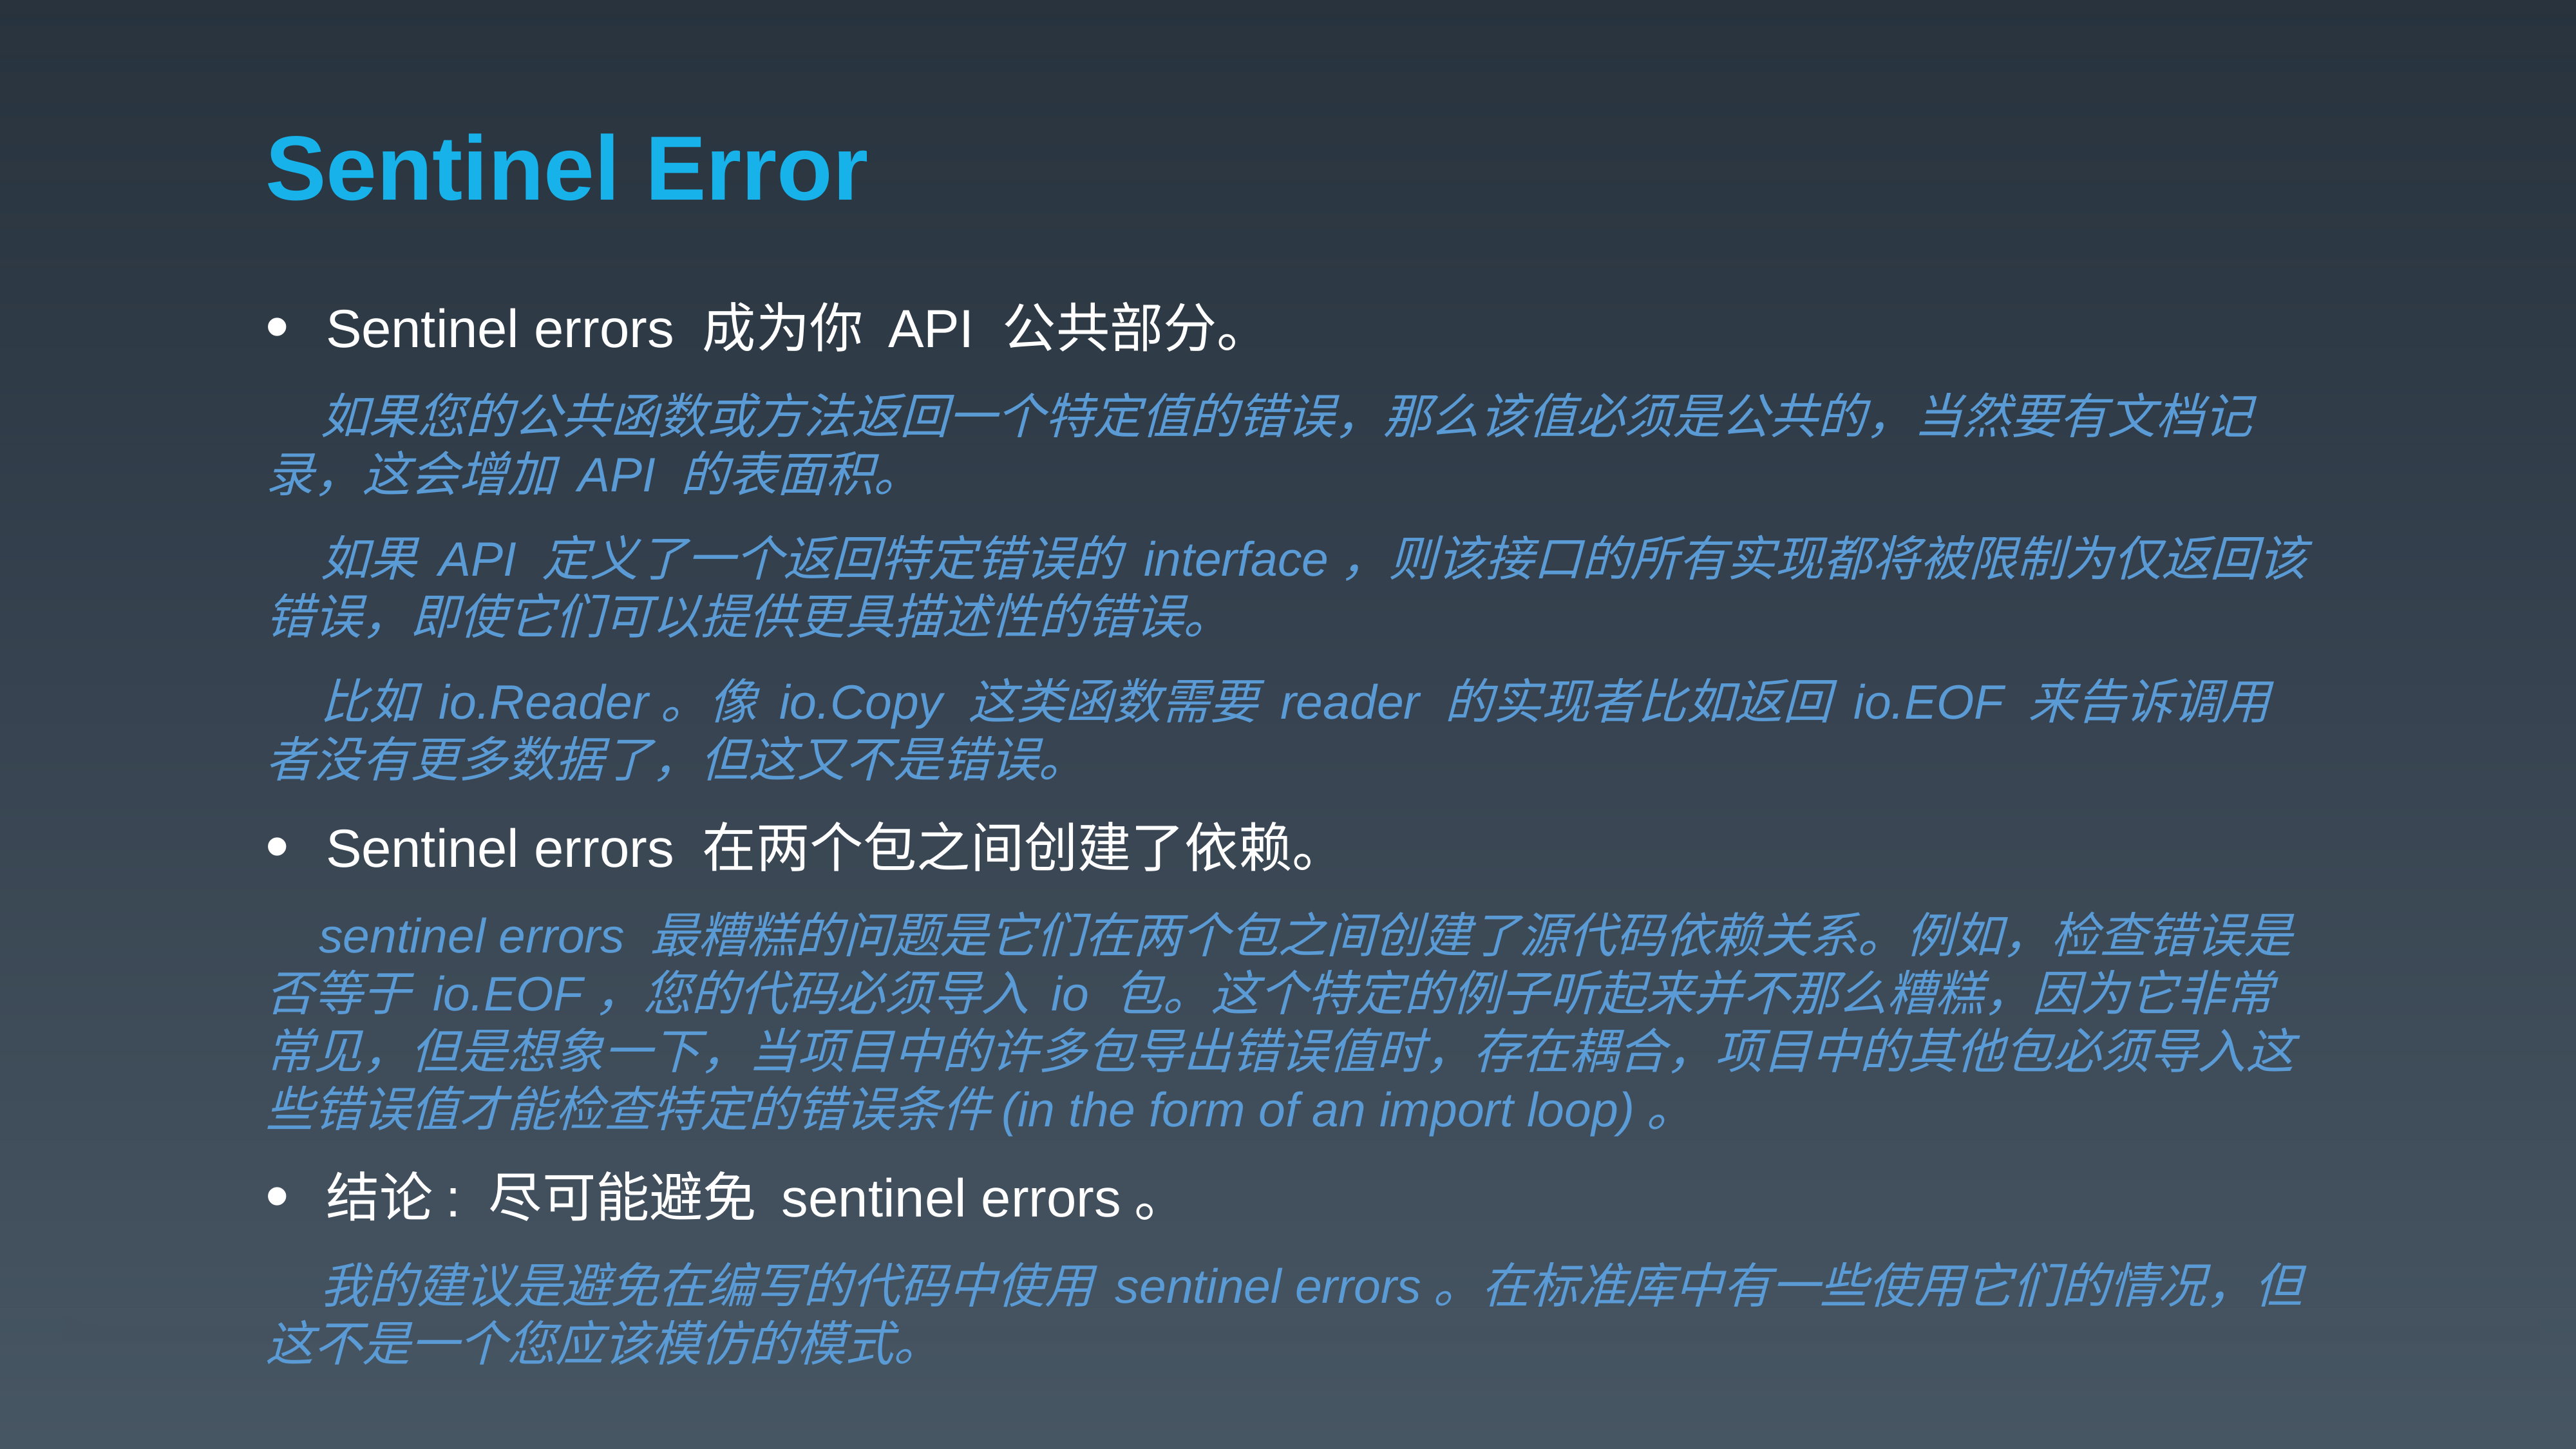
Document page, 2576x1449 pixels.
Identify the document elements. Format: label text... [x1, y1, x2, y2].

picture [0, 0, 2576, 1449]
list Sentinel errors 成为你 API 公共部分。 如果您的公共函数或方法返回一个特定值的错误，那么该值必须是公共的，当然要有文档记录，这会增加 API 的表面积。 如果 API 定义了一个返回特定错误的 interface，则该接口的所有实现都将被限制为仅返回该错误，即使它们可以提供更具描述性的错误。 比如 io.Reader。像 io.Copy 这类函数需要 reader 的实现者比如返回 io.EOF 来告诉调用者没有更多数据了，但这又不是错误。 Sentinel errors 在两个包之间创建了依赖。 sentinel errors 最糟糕的问题是它们在两个包之间创建了源代码依赖关系。例如，检查错误是否等于 io.EOF，您的代码必须导入 io 包。这个特定的例子听起来并不那么糟糕，因为它非常常见，但是想象一下，当项目中的许多包导出错误值时，存在耦合，项目中的其他包必须导入这些错误值才能检查特定的错误条件(in the form of an import loop)。 结论: 尽可能避免 sentinel errors。 我的建议是避免在编写的代码中使用 sentinel errors。在标准库中有一些使用它们的情况，但这不是一个您应该模仿的模式。 [260, 288, 2316, 1407]
title Sentinel Error [260, 103, 2316, 243]
